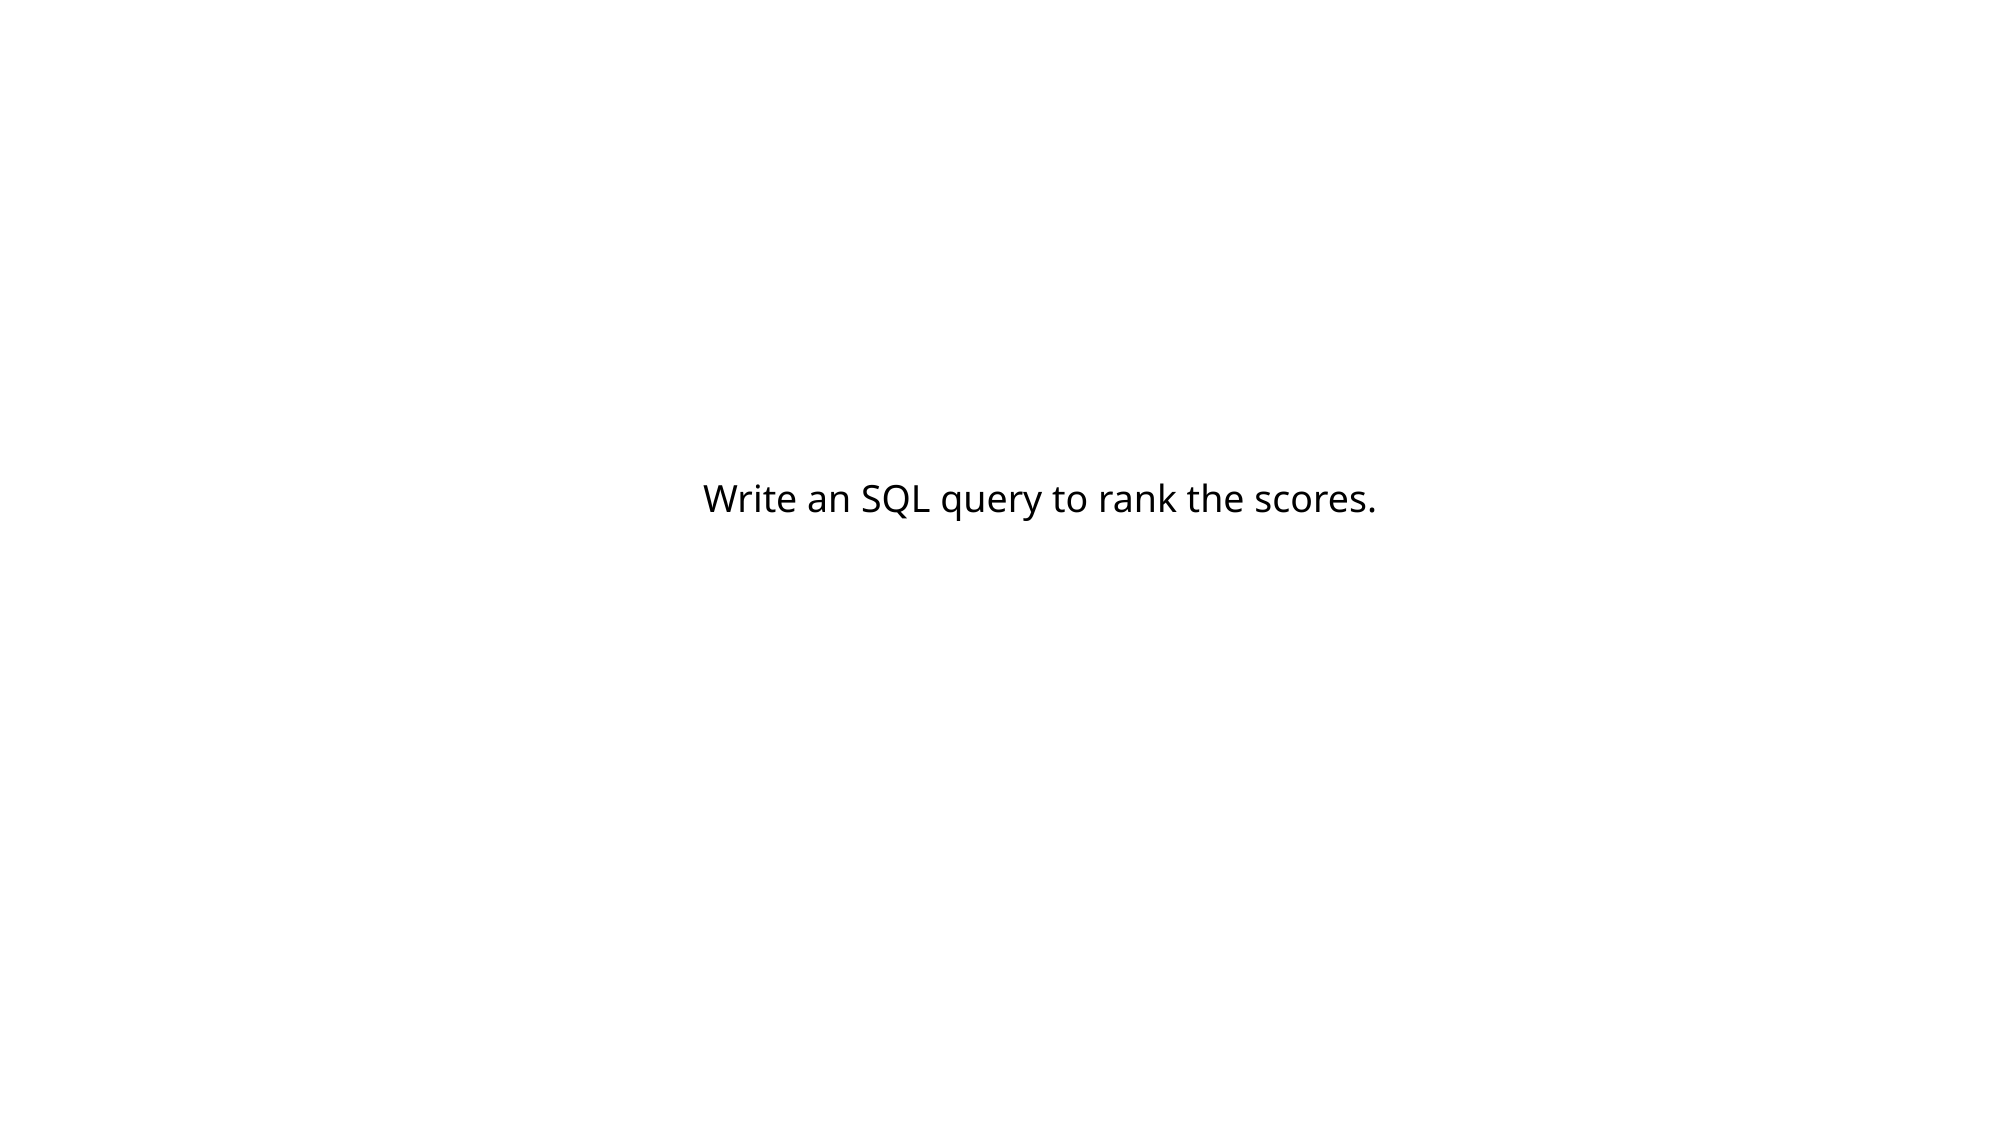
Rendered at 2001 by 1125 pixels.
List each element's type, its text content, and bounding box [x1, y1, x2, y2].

text_box Write an SQL query to rank the scores. [688, 468, 1393, 528]
